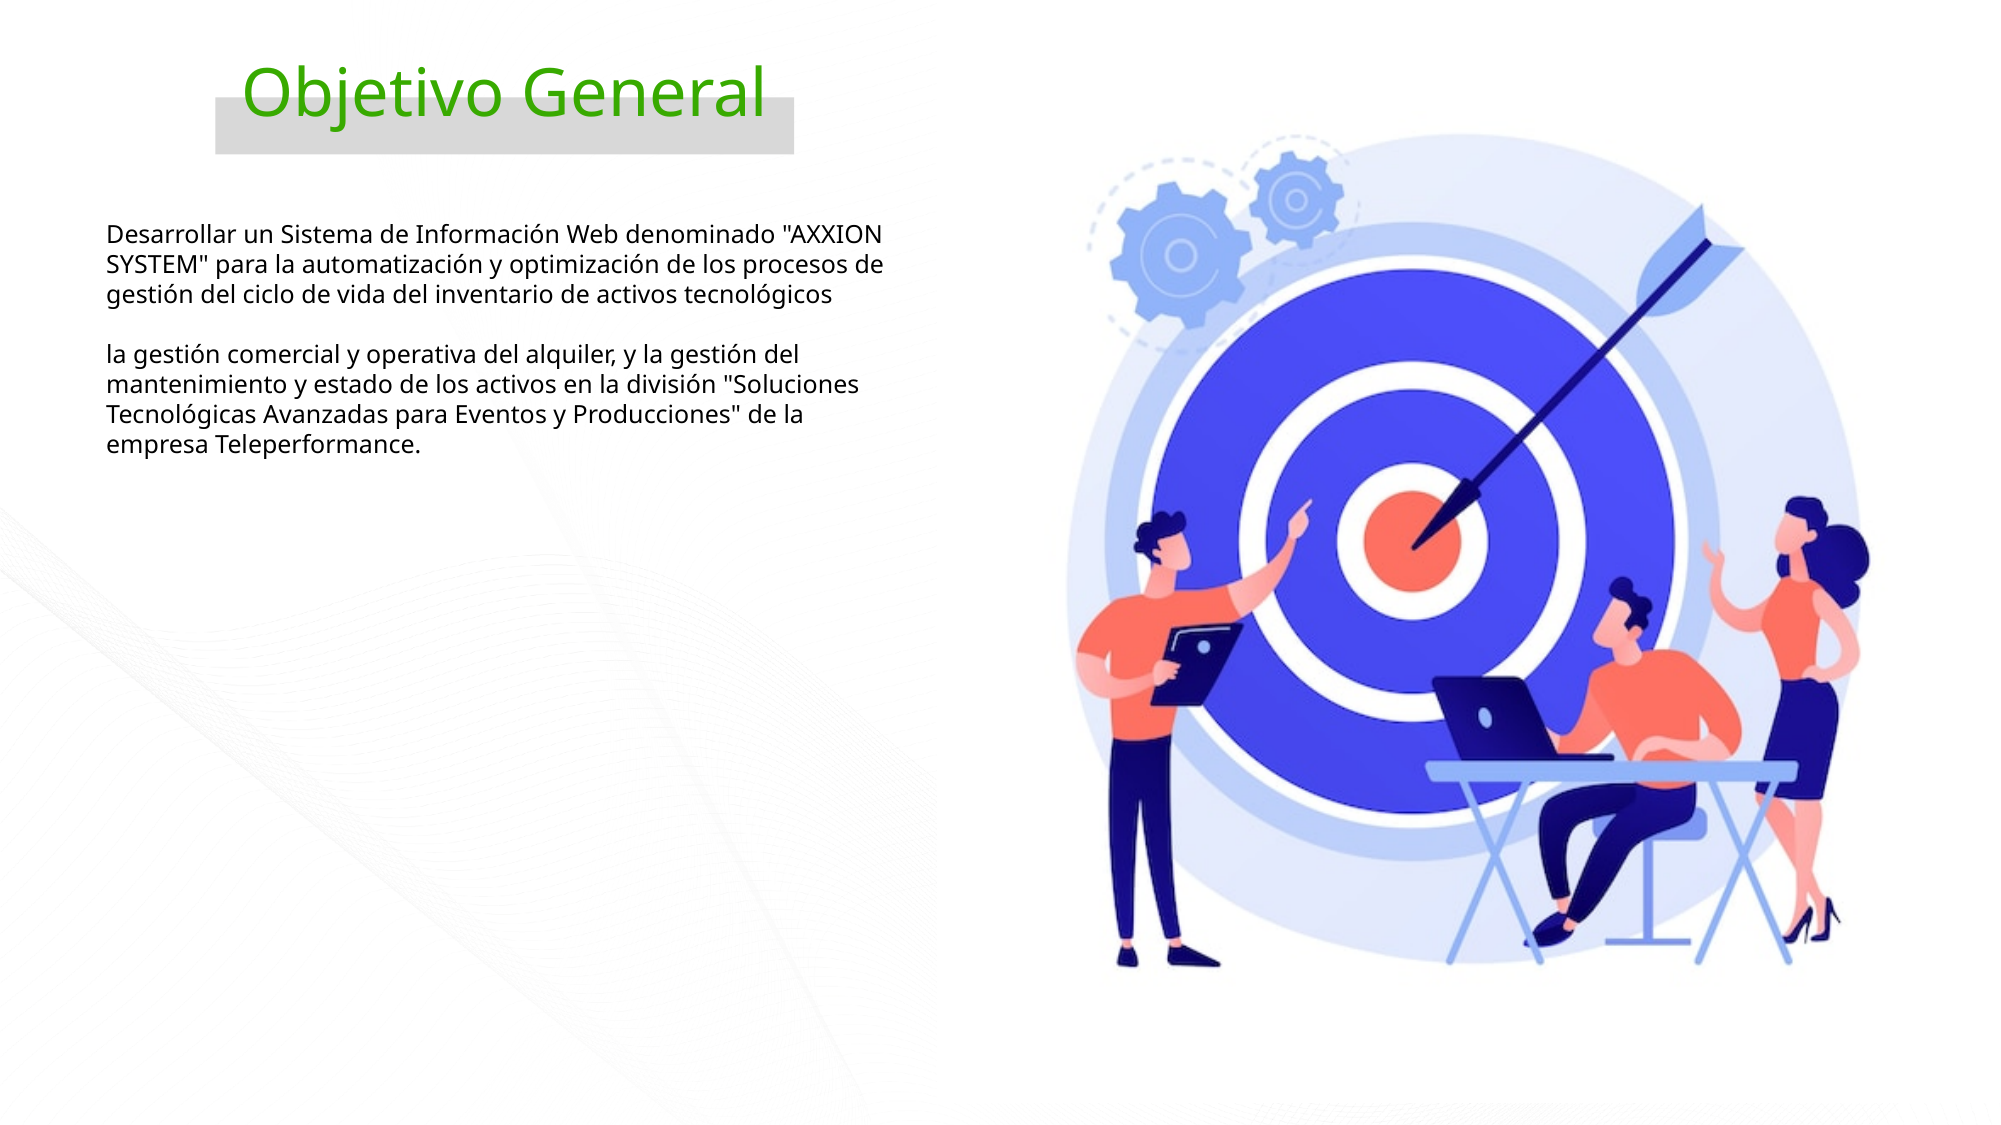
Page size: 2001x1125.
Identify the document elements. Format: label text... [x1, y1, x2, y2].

picture [0, 0, 2000, 1125]
text_box Objetivo General [170, 51, 840, 162]
text_box Desarrollar un Sistema de Información Web denominado "AXXION SYSTEM" para la automatización y optimización de los procesos de gestión del ciclo de vida del inventario de activos tecnológicos la gestión comercial y operativa del alquiler, y la gestión del mantenimiento y estado de los activos en la división "Soluciones Tecnológicas Avanzadas para Eventos y Producciones" de la empresa Teleperformance. [91, 211, 919, 466]
